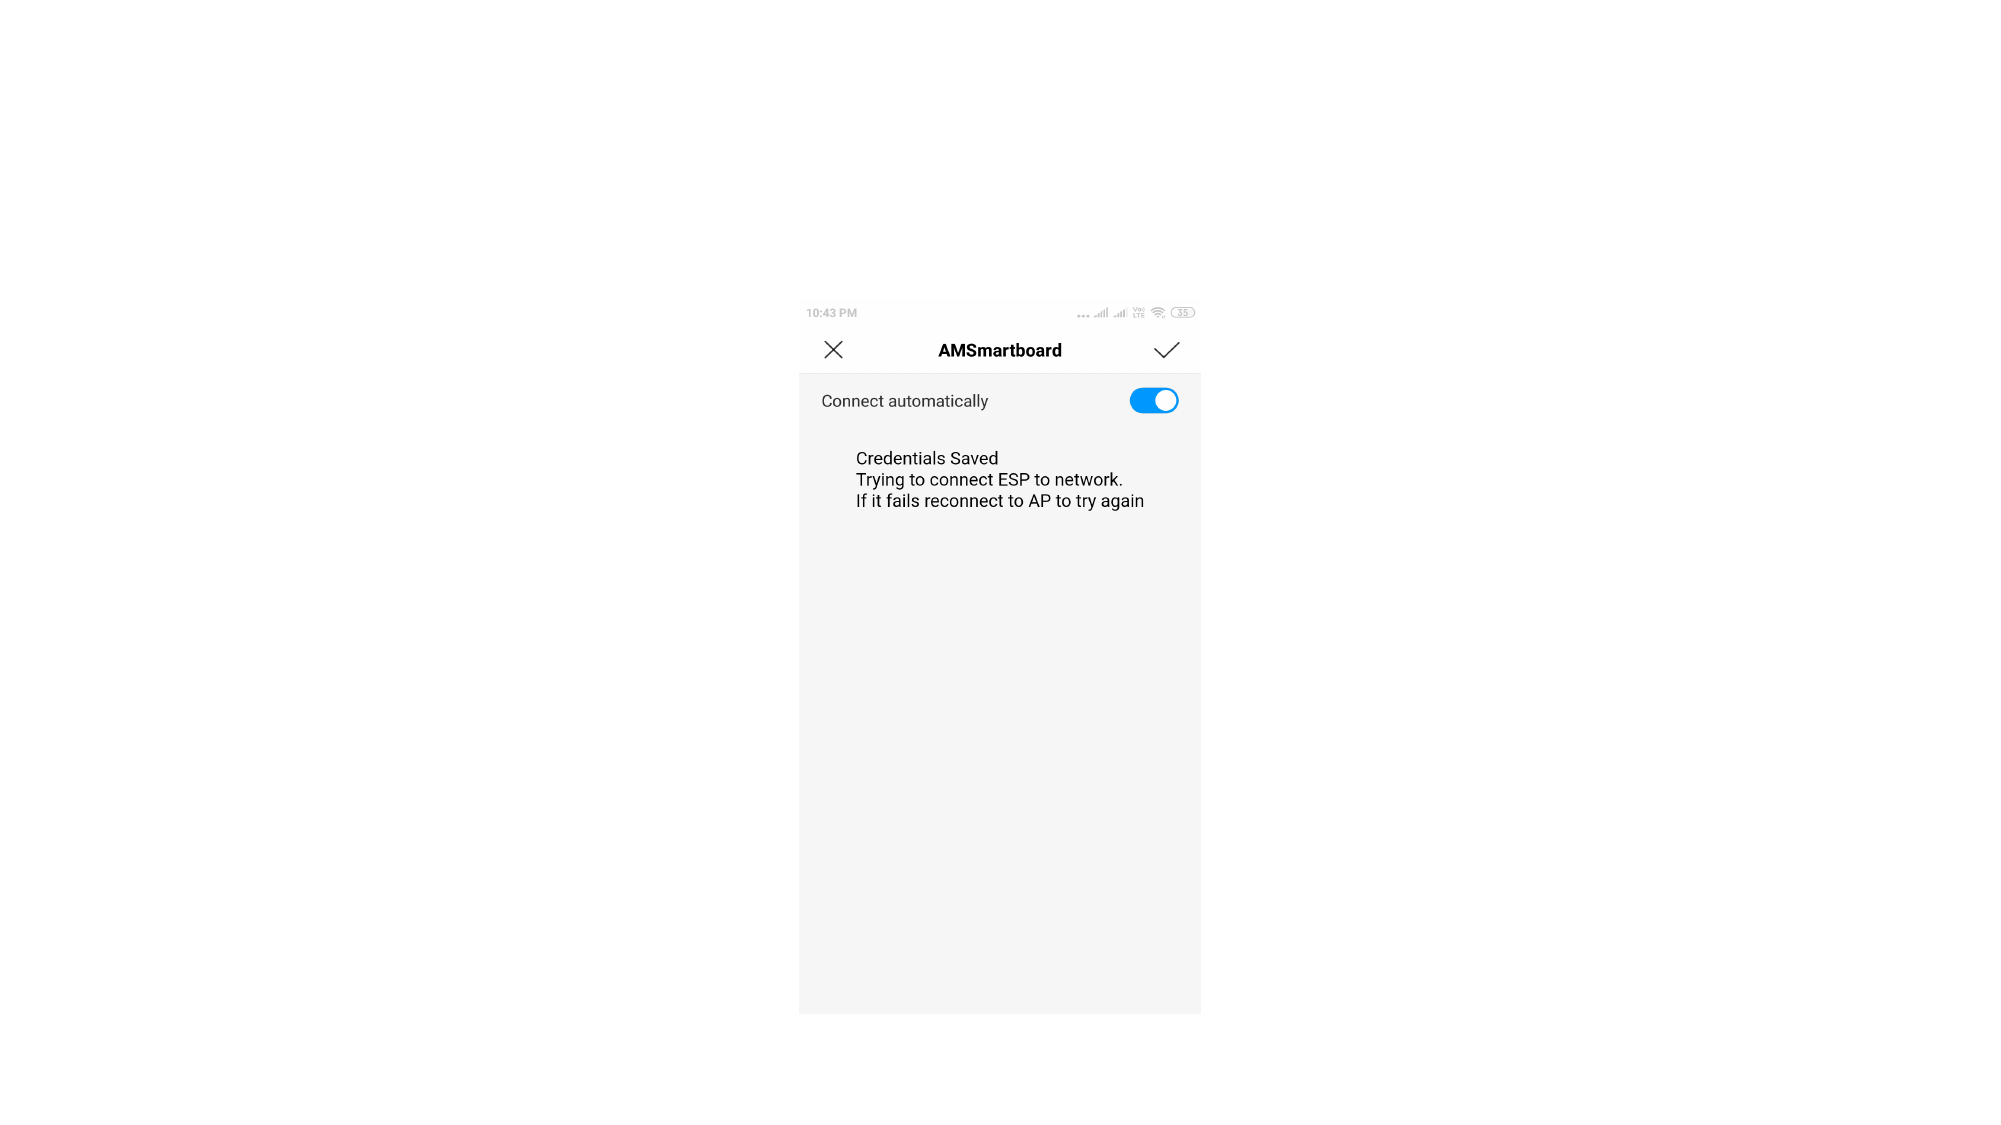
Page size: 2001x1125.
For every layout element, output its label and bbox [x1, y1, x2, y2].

list [799, 299, 1201, 1014]
